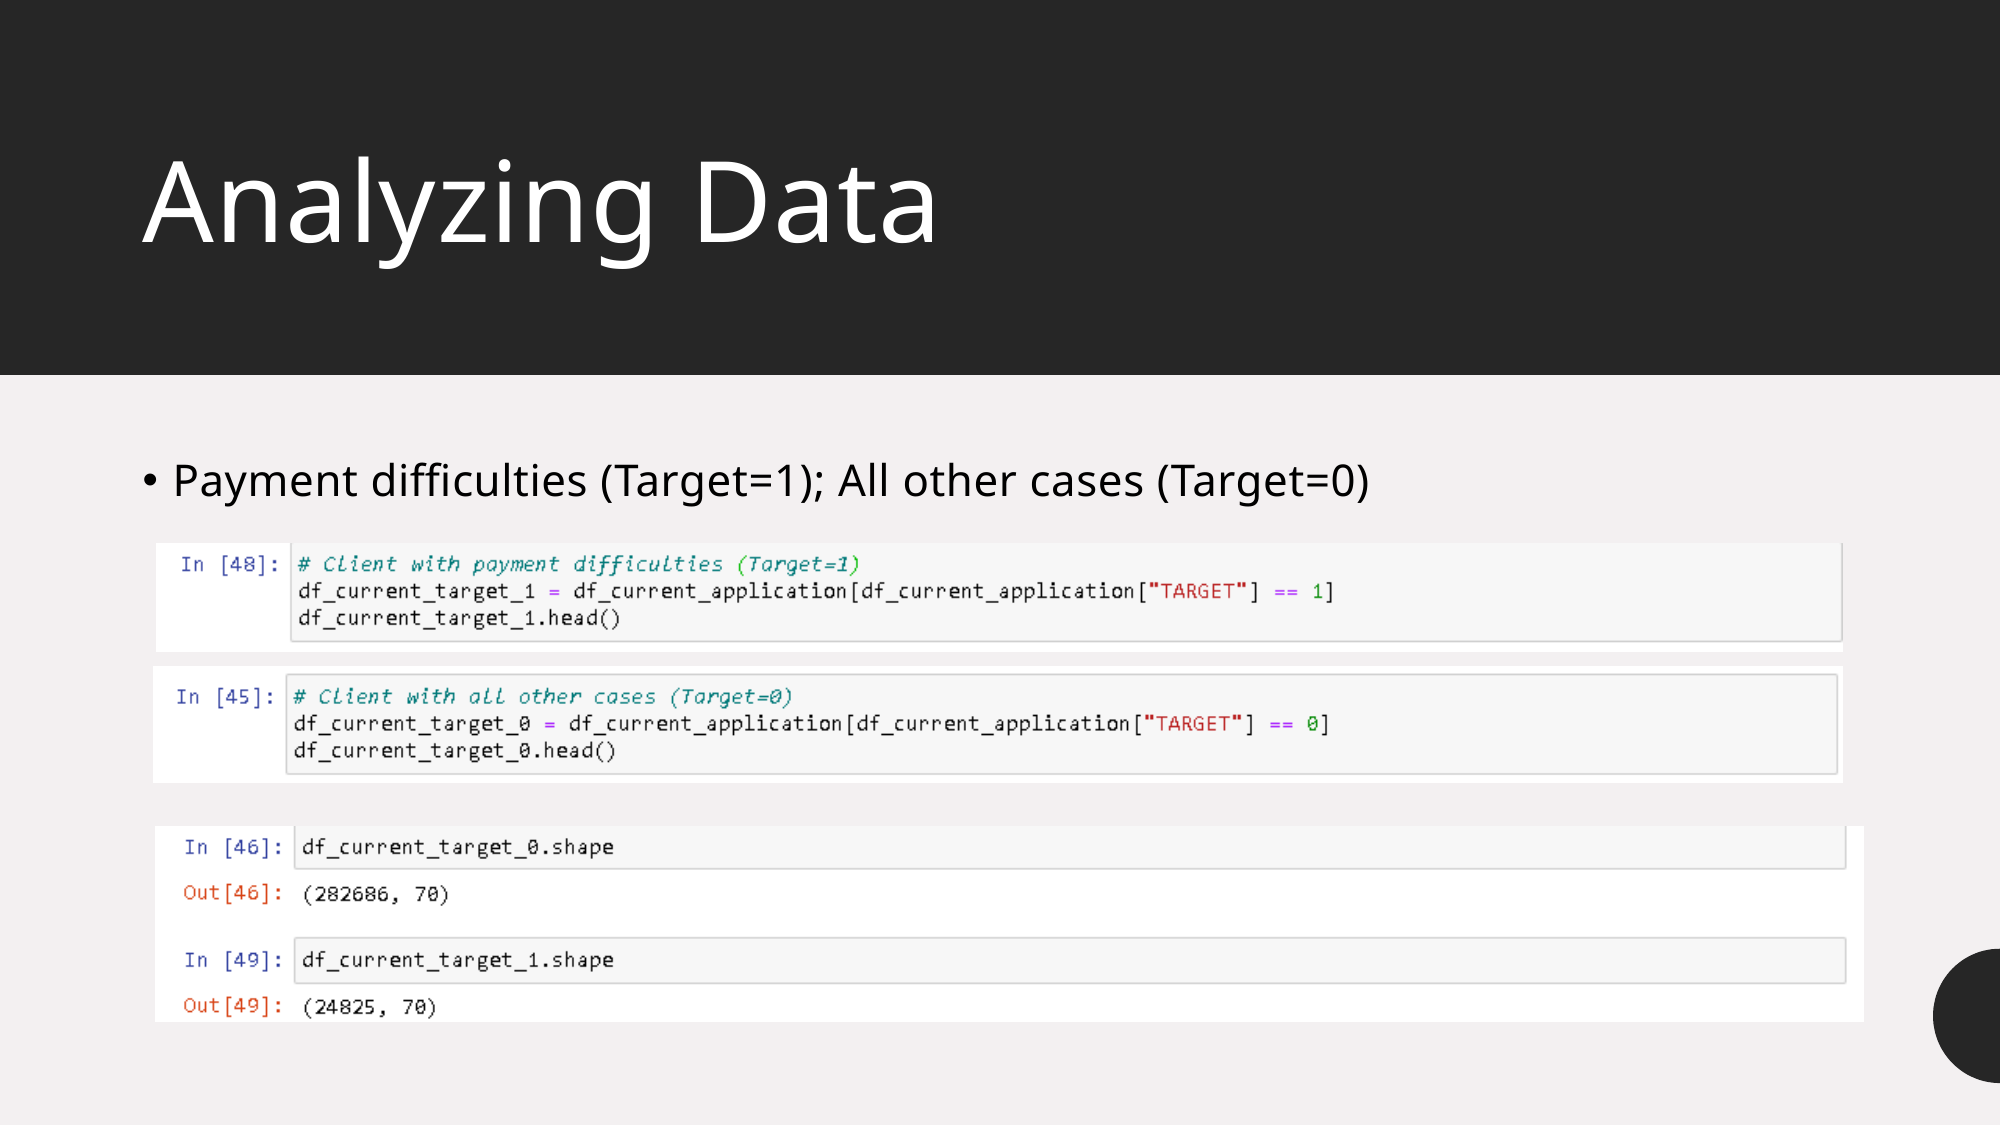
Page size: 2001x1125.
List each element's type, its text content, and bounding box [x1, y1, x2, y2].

title Analyzing Data [124, 62, 1875, 318]
text_box [1933, 948, 2000, 1084]
list Payment difficulties (Target=1); All other cases (Target=0) [124, 427, 1505, 949]
text_box [0, 376, 2000, 1125]
picture [156, 543, 1843, 652]
picture [155, 826, 1864, 1022]
text_box [0, 0, 2000, 376]
picture [153, 666, 1843, 783]
